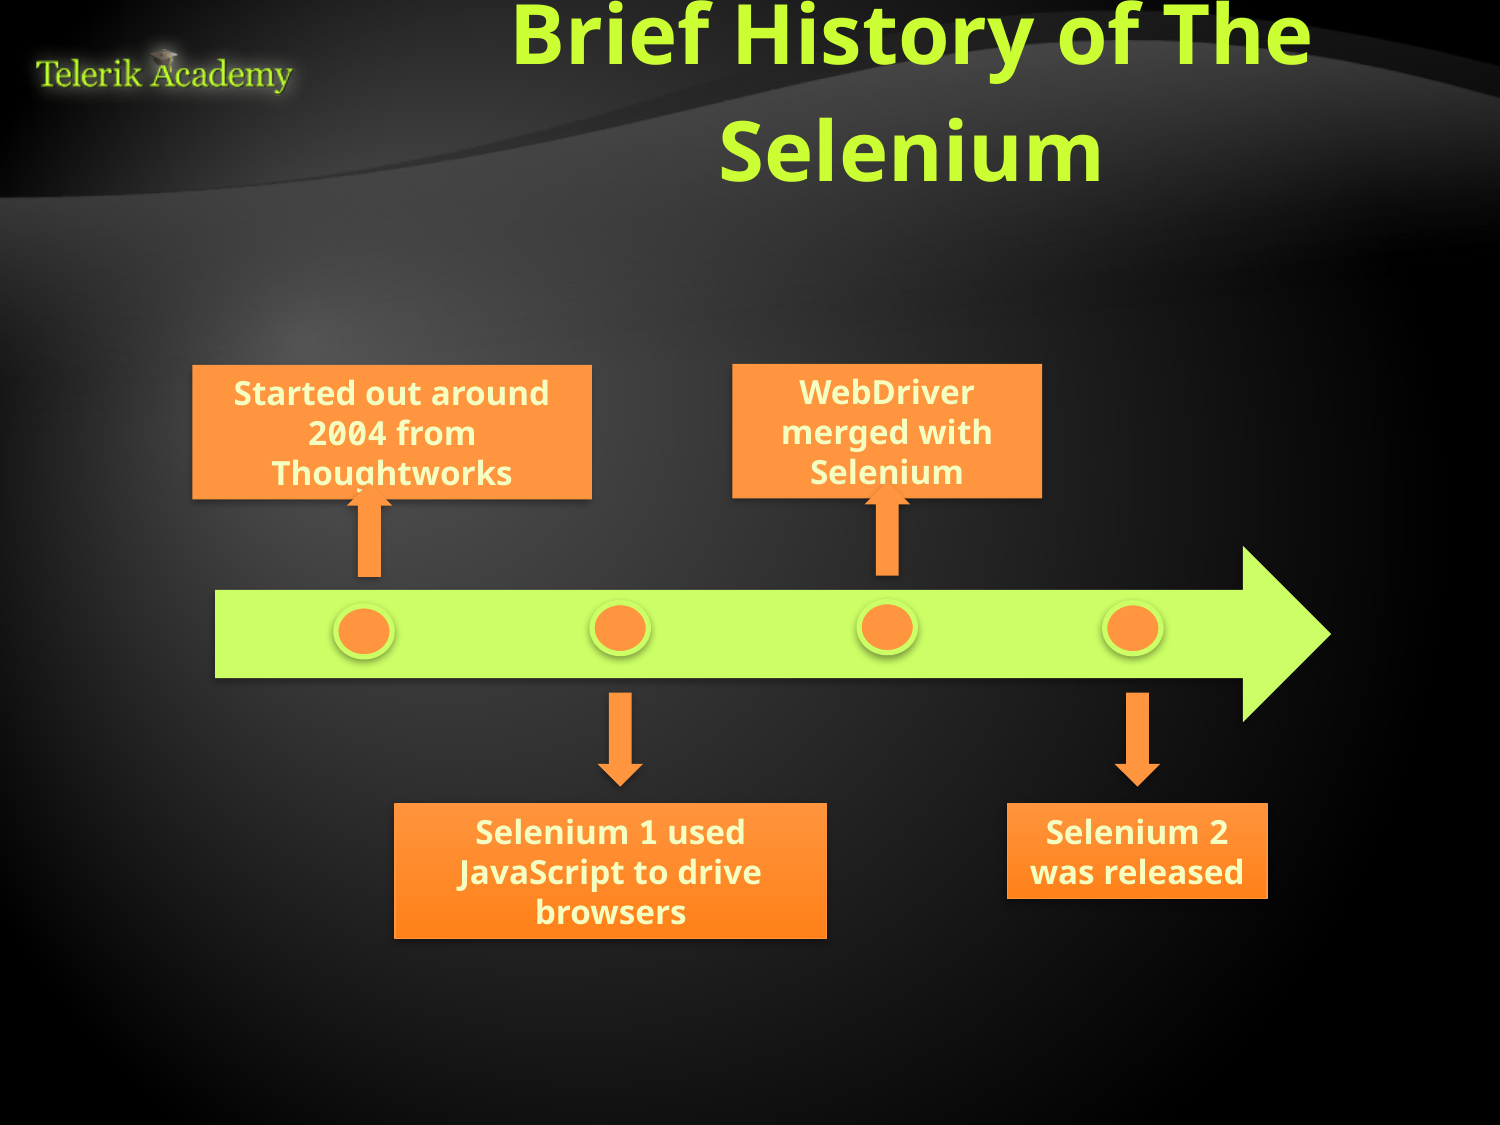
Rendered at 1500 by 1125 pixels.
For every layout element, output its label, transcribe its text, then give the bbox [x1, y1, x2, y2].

text_box Brief History of The Selenium [361, 12, 1463, 150]
text_box [212, 543, 1334, 725]
picture [0, 0, 1500, 1125]
text_box Selenium 1 used JavaScript to drive browsers [394, 803, 827, 939]
text_box [344, 480, 395, 580]
text_box [1102, 600, 1164, 657]
text_box [862, 478, 913, 579]
text_box [1112, 689, 1163, 790]
text_box Selenium 2 was released [1007, 803, 1268, 899]
text_box [856, 599, 919, 656]
text_box [589, 599, 651, 657]
text_box Started out around 2004 from Thoughtworks [190, 362, 595, 502]
text_box WebDriver merged with Selenium [730, 361, 1045, 501]
text_box [595, 689, 646, 790]
text_box [333, 603, 395, 660]
